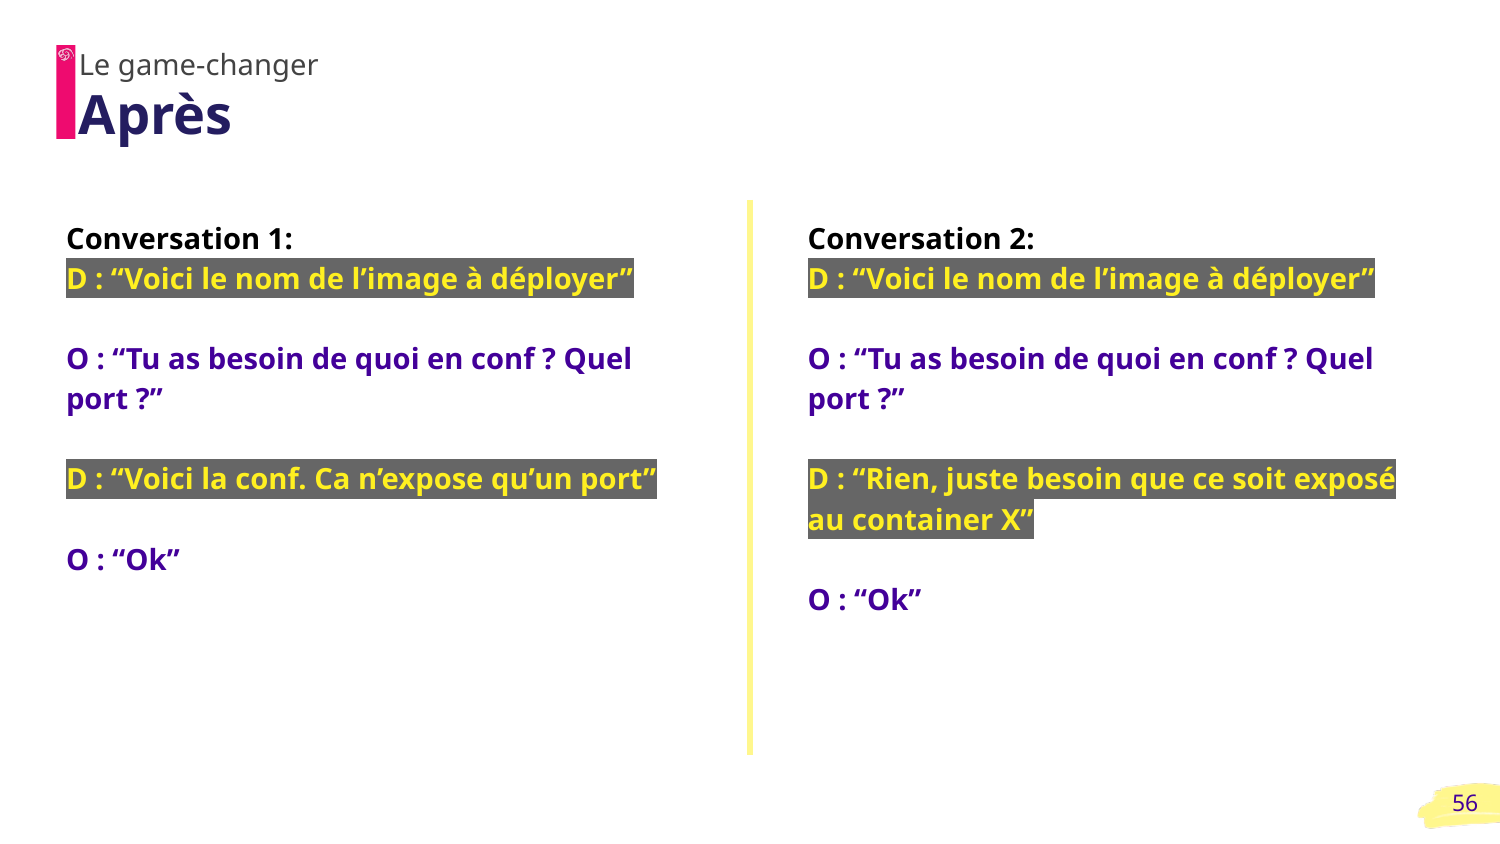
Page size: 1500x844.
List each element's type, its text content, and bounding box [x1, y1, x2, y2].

picture [1494, 782, 1500, 830]
title Après [63, 84, 1462, 159]
title Le game-changer [63, 44, 1462, 84]
slide_number ‹#› [1403, 773, 1494, 839]
list Conversation 2: D : “Voici le nom de l’image à déployer” O : “Tu as besoin de quoi en conf ? Quel port ?” D : “Rien, juste besoin que ce soit exposé au container X” O : “Ok” [792, 199, 1449, 761]
list Conversation 1: D : “Voici le nom de l’image à déployer” O : “Tu as besoin de quoi en conf ? Quel port ?” D : “Voici la conf. Ca n’expose qu’un port” O : “Ok” [51, 199, 708, 761]
